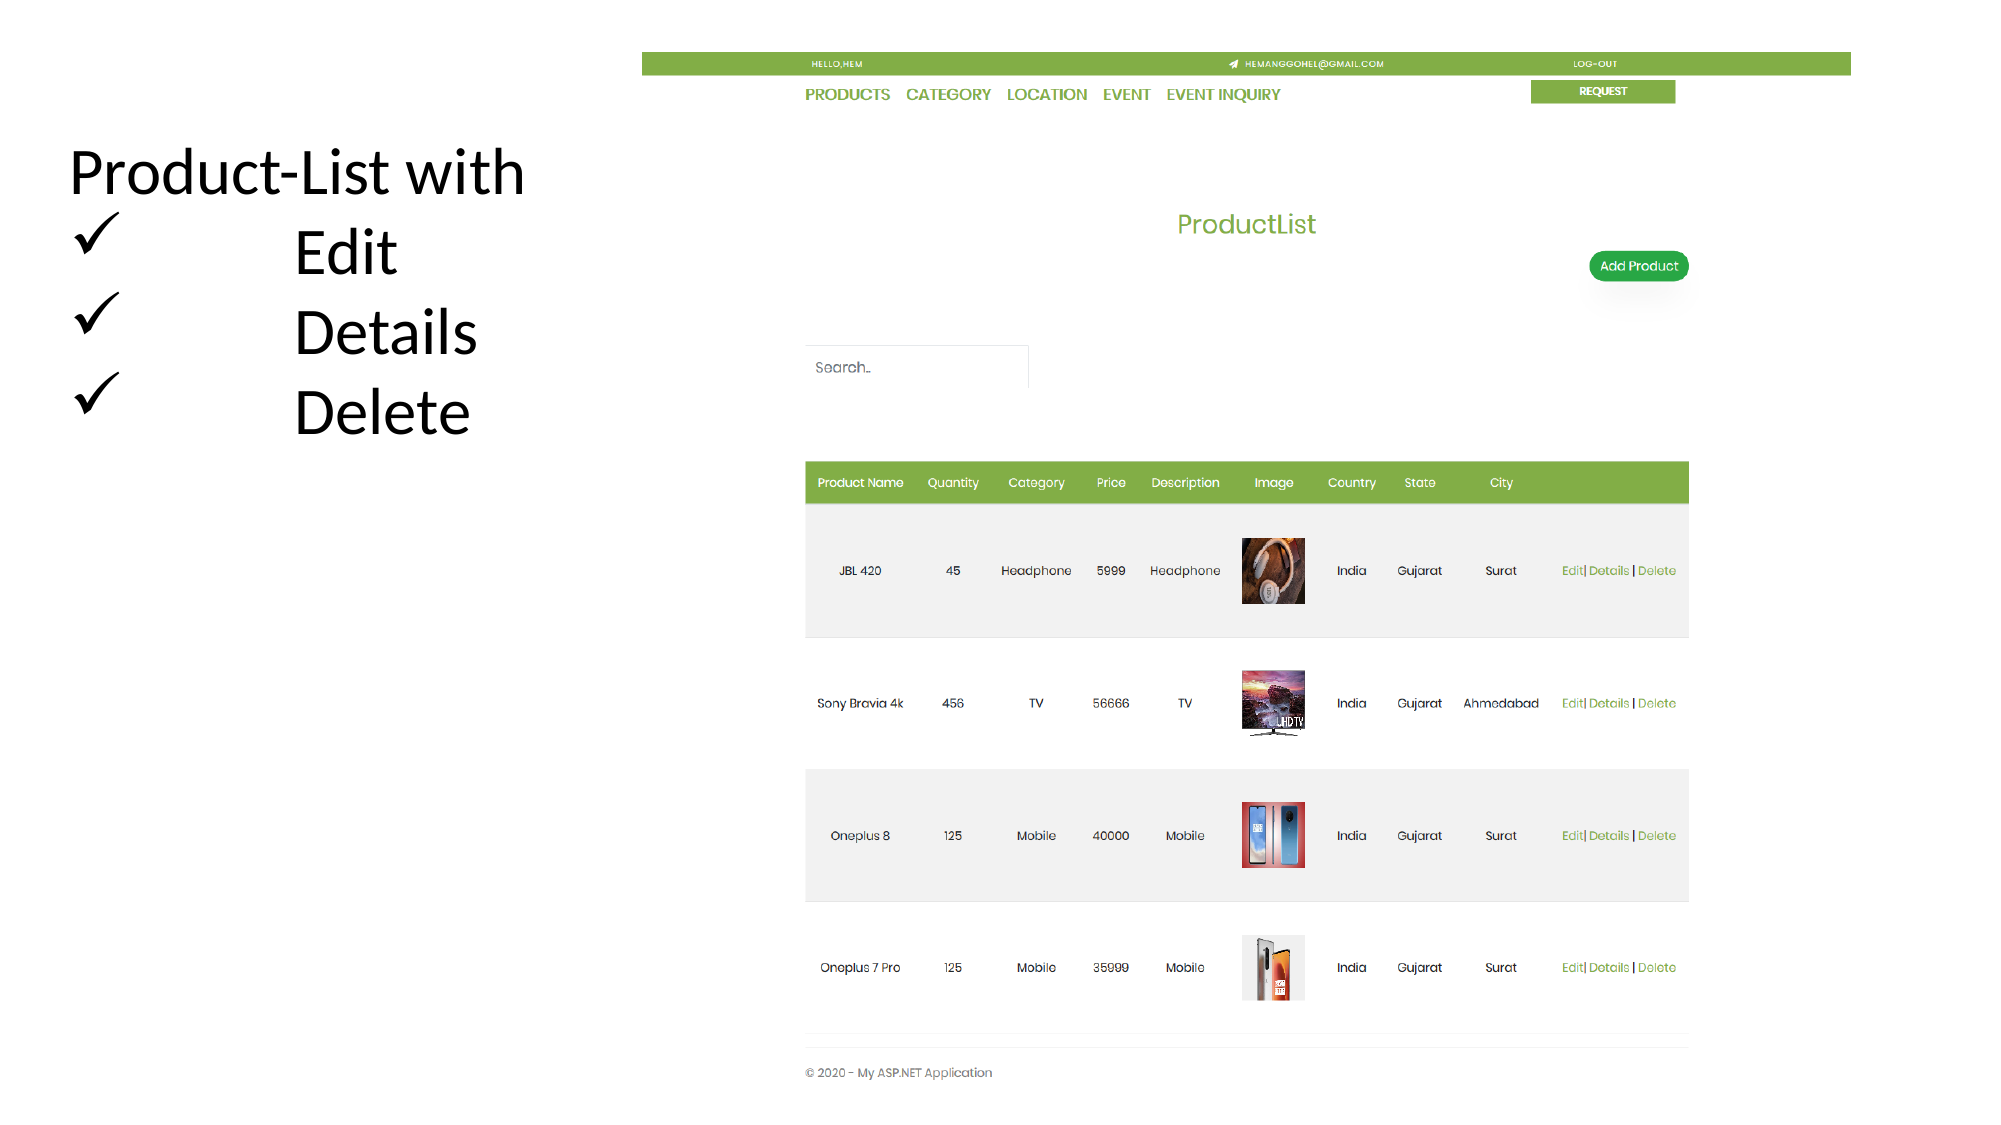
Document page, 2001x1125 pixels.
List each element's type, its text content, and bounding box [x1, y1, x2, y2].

text_box Product-List with Edit Details Delete [54, 120, 607, 455]
picture [642, 52, 1851, 1080]
